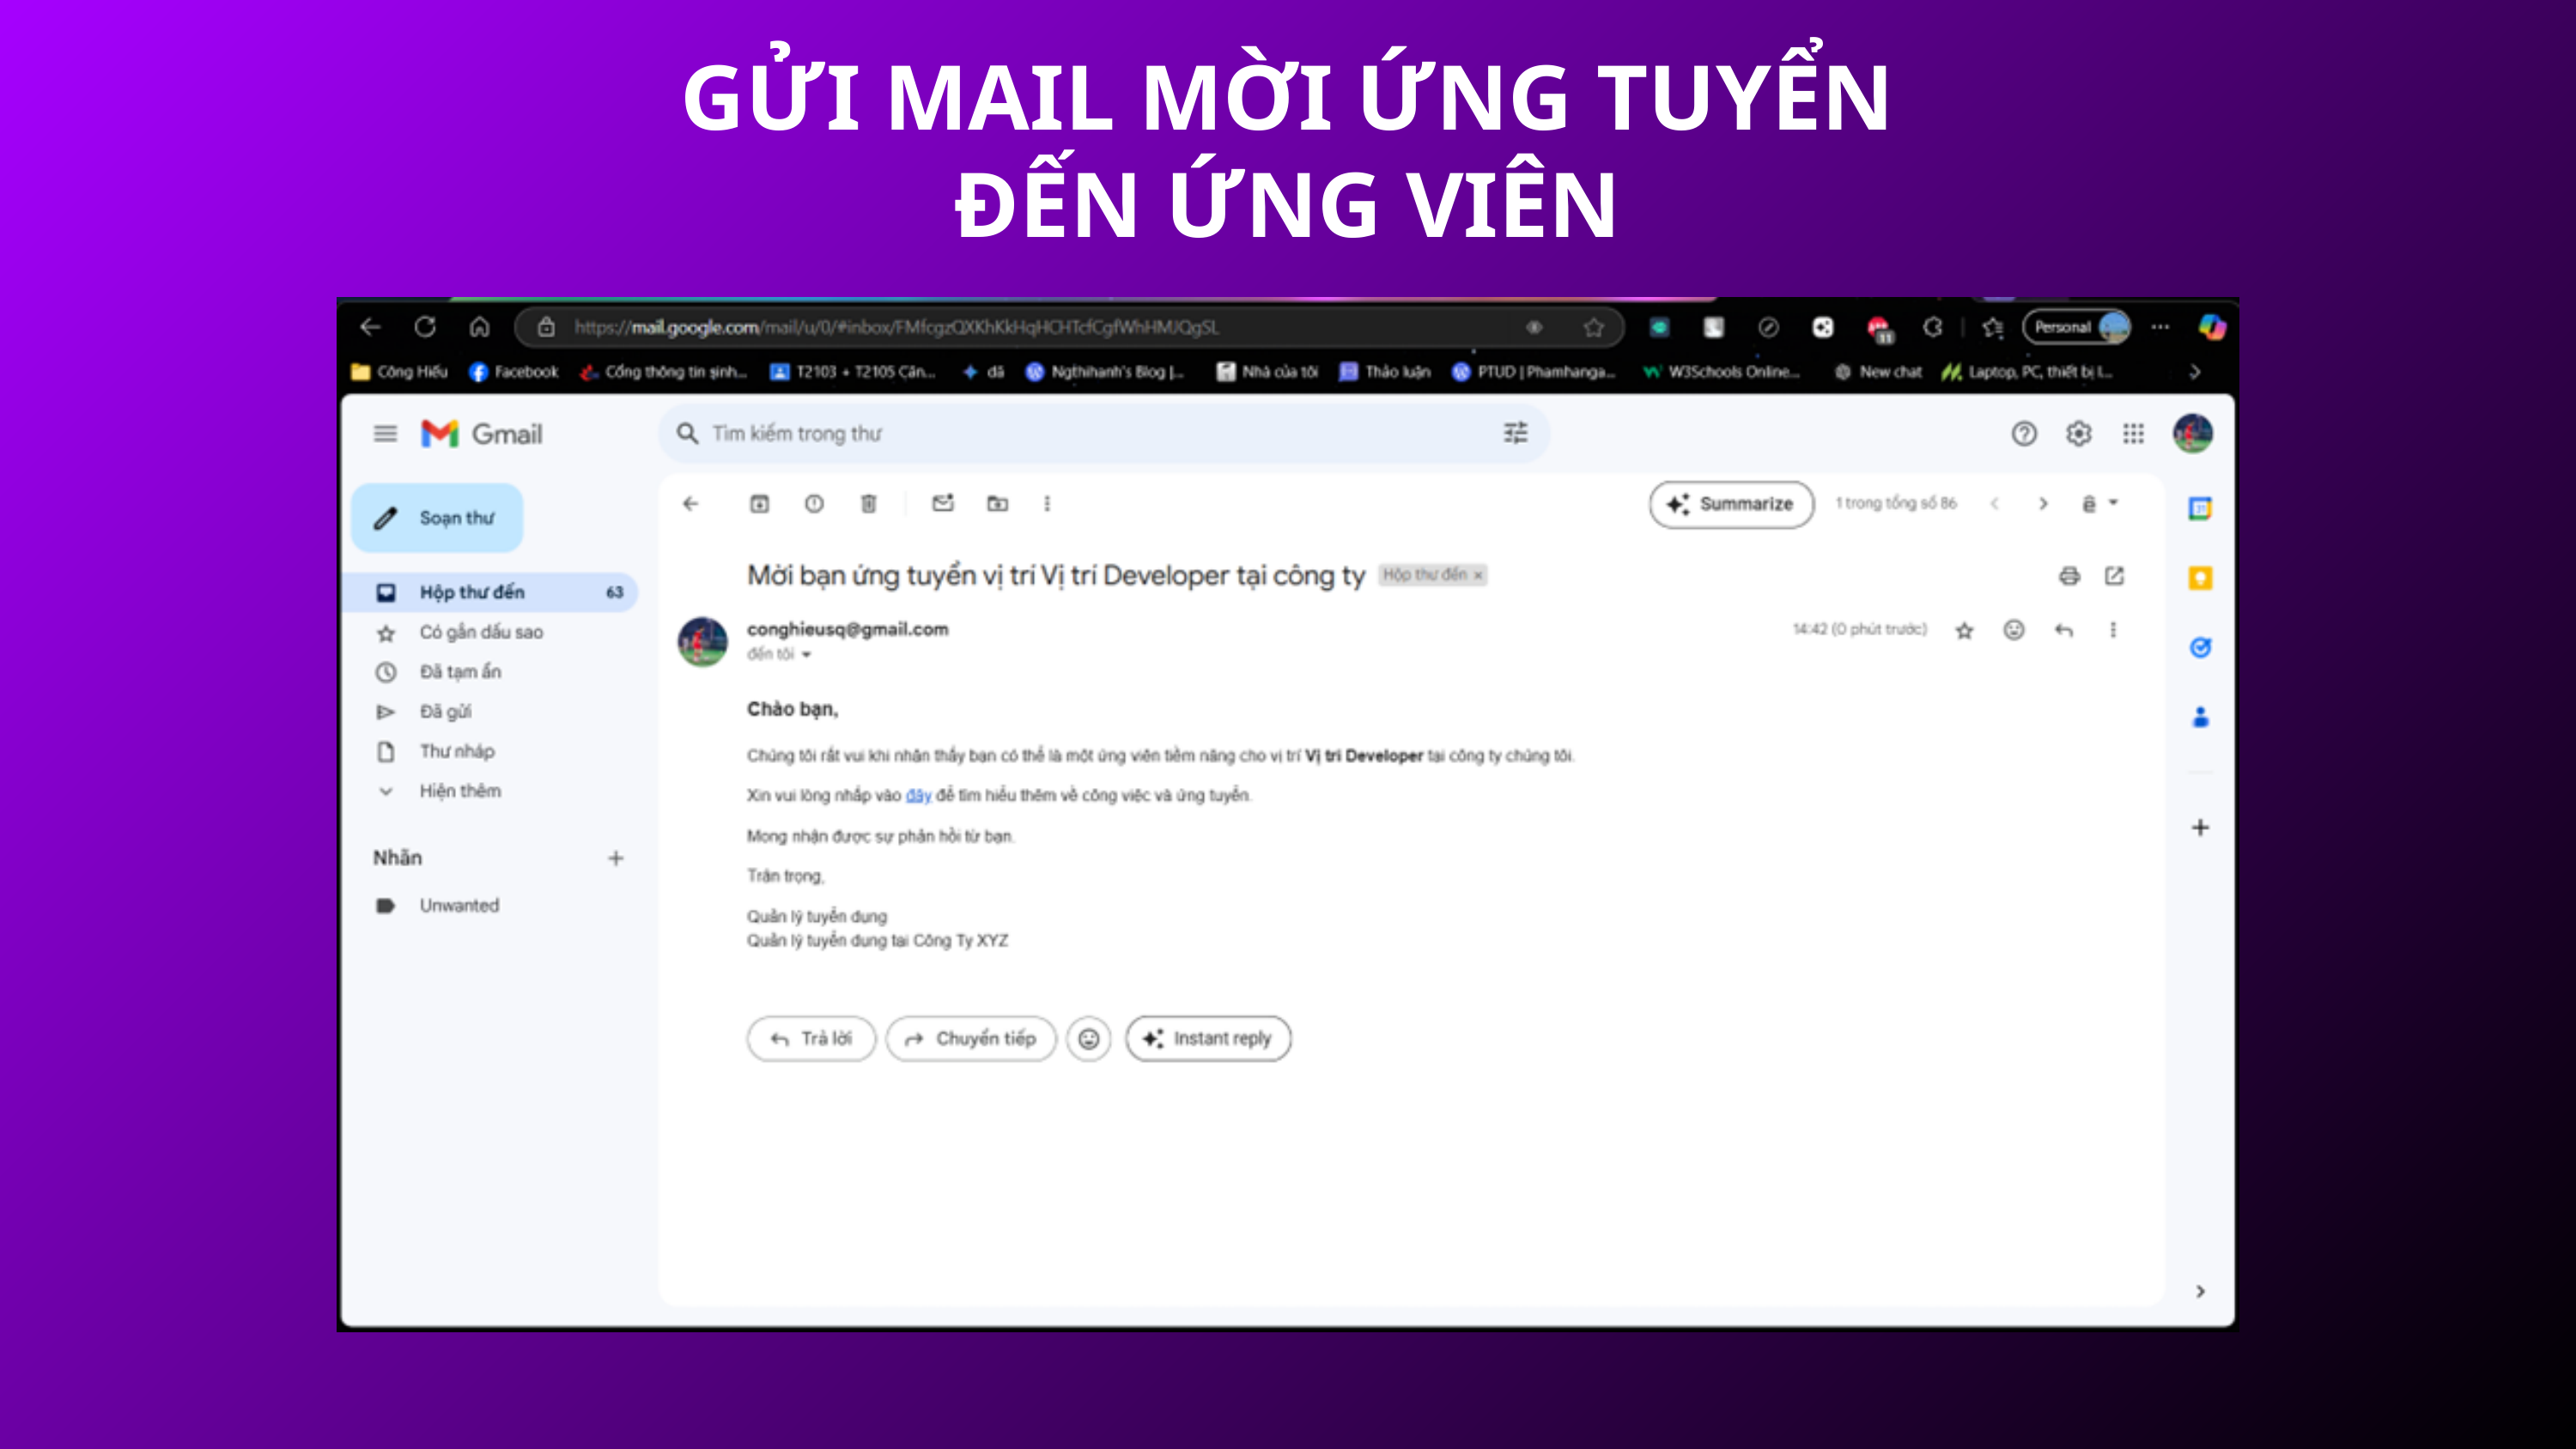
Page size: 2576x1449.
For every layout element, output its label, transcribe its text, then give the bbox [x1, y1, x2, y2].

text_box GỬI MAIL MỜI ỨNG TUYỂN ĐẾN ỨNG VIÊN [574, 39, 2002, 363]
text_box [336, 297, 2239, 1332]
